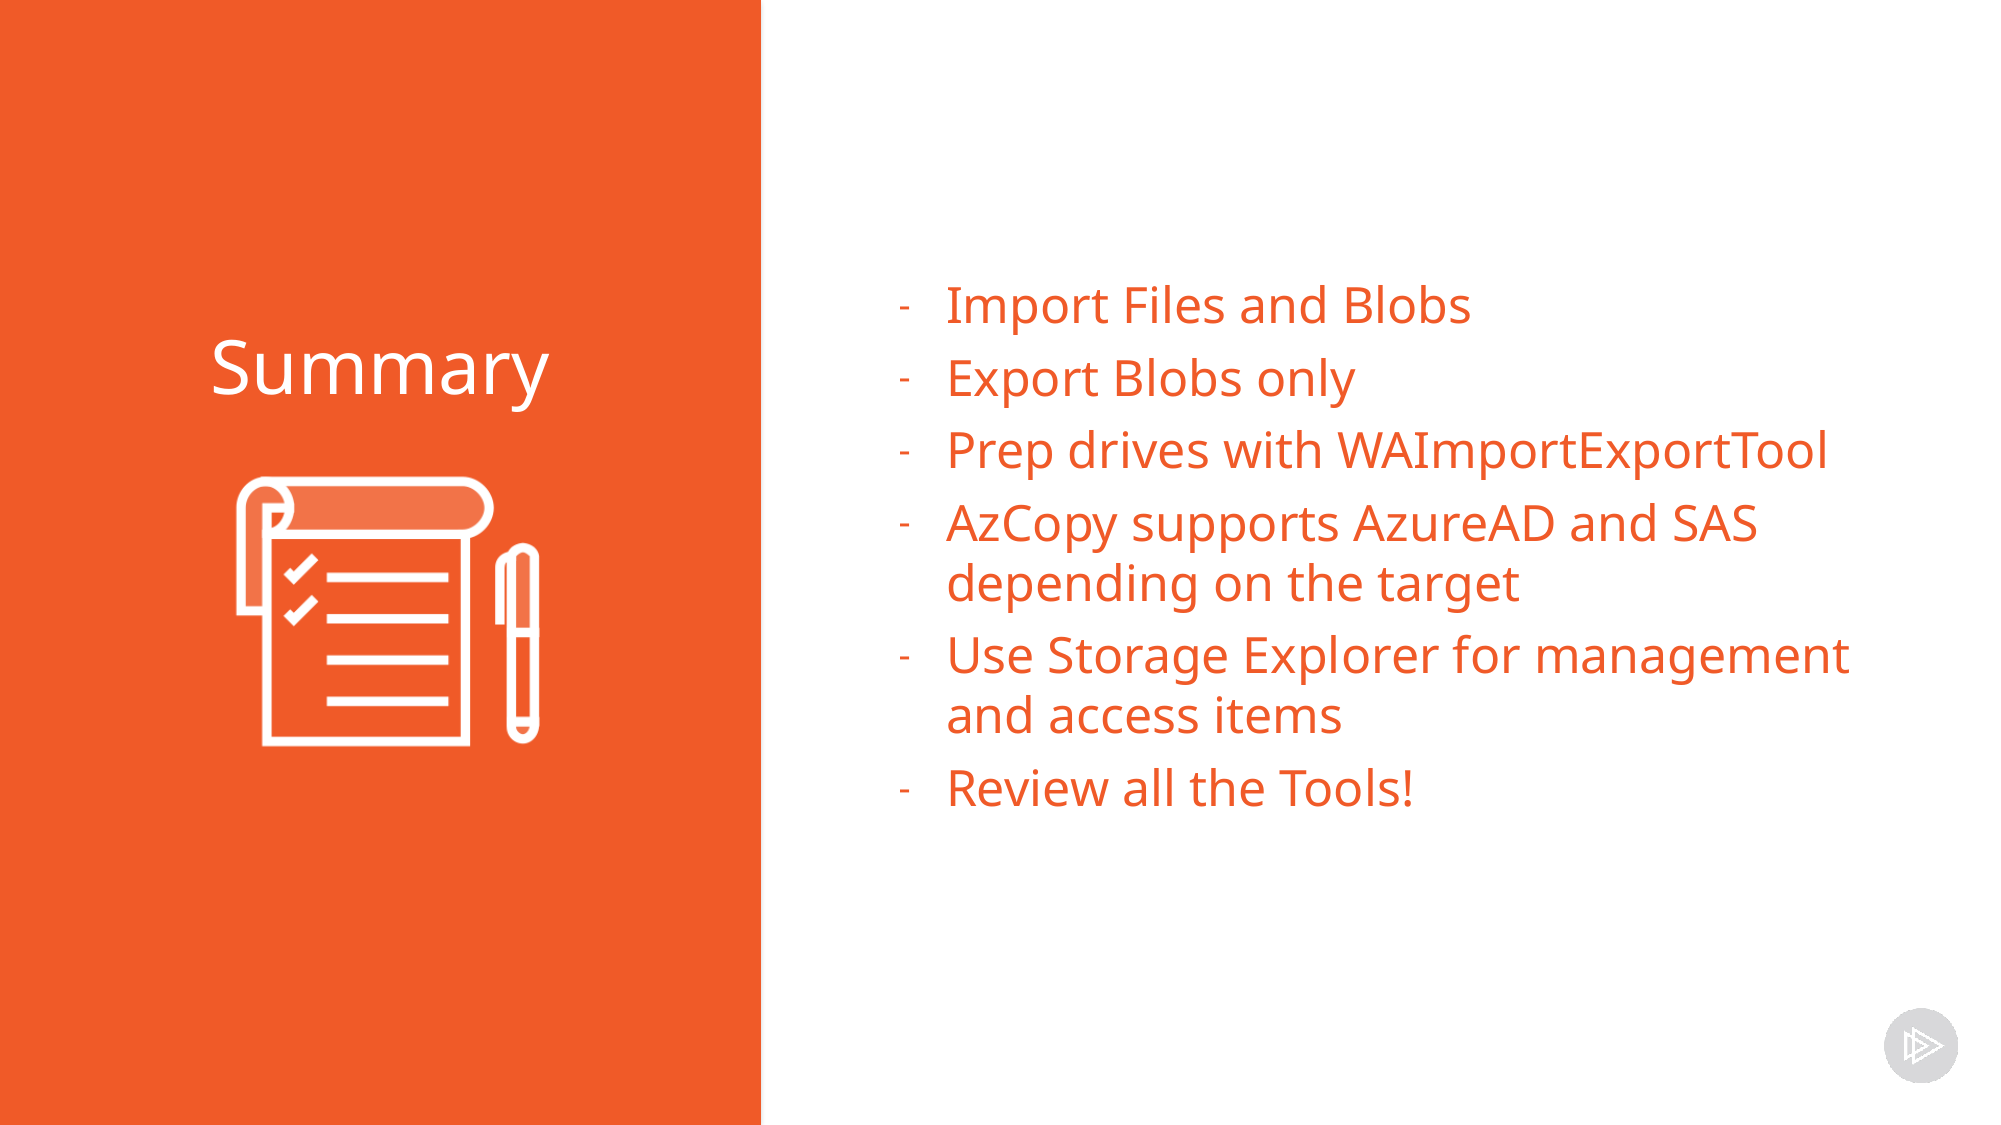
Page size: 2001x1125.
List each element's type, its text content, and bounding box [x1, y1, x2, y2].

picture [0, 0, 761, 1125]
list Import Files and Blobs Export Blobs only Prep drives with WAImportExportTool AzCopy supports AzureAD and SAS depending on the target Use Storage Explorer for management and access items Review all the Tools! [849, 53, 1911, 1037]
list Summary [122, 299, 639, 410]
